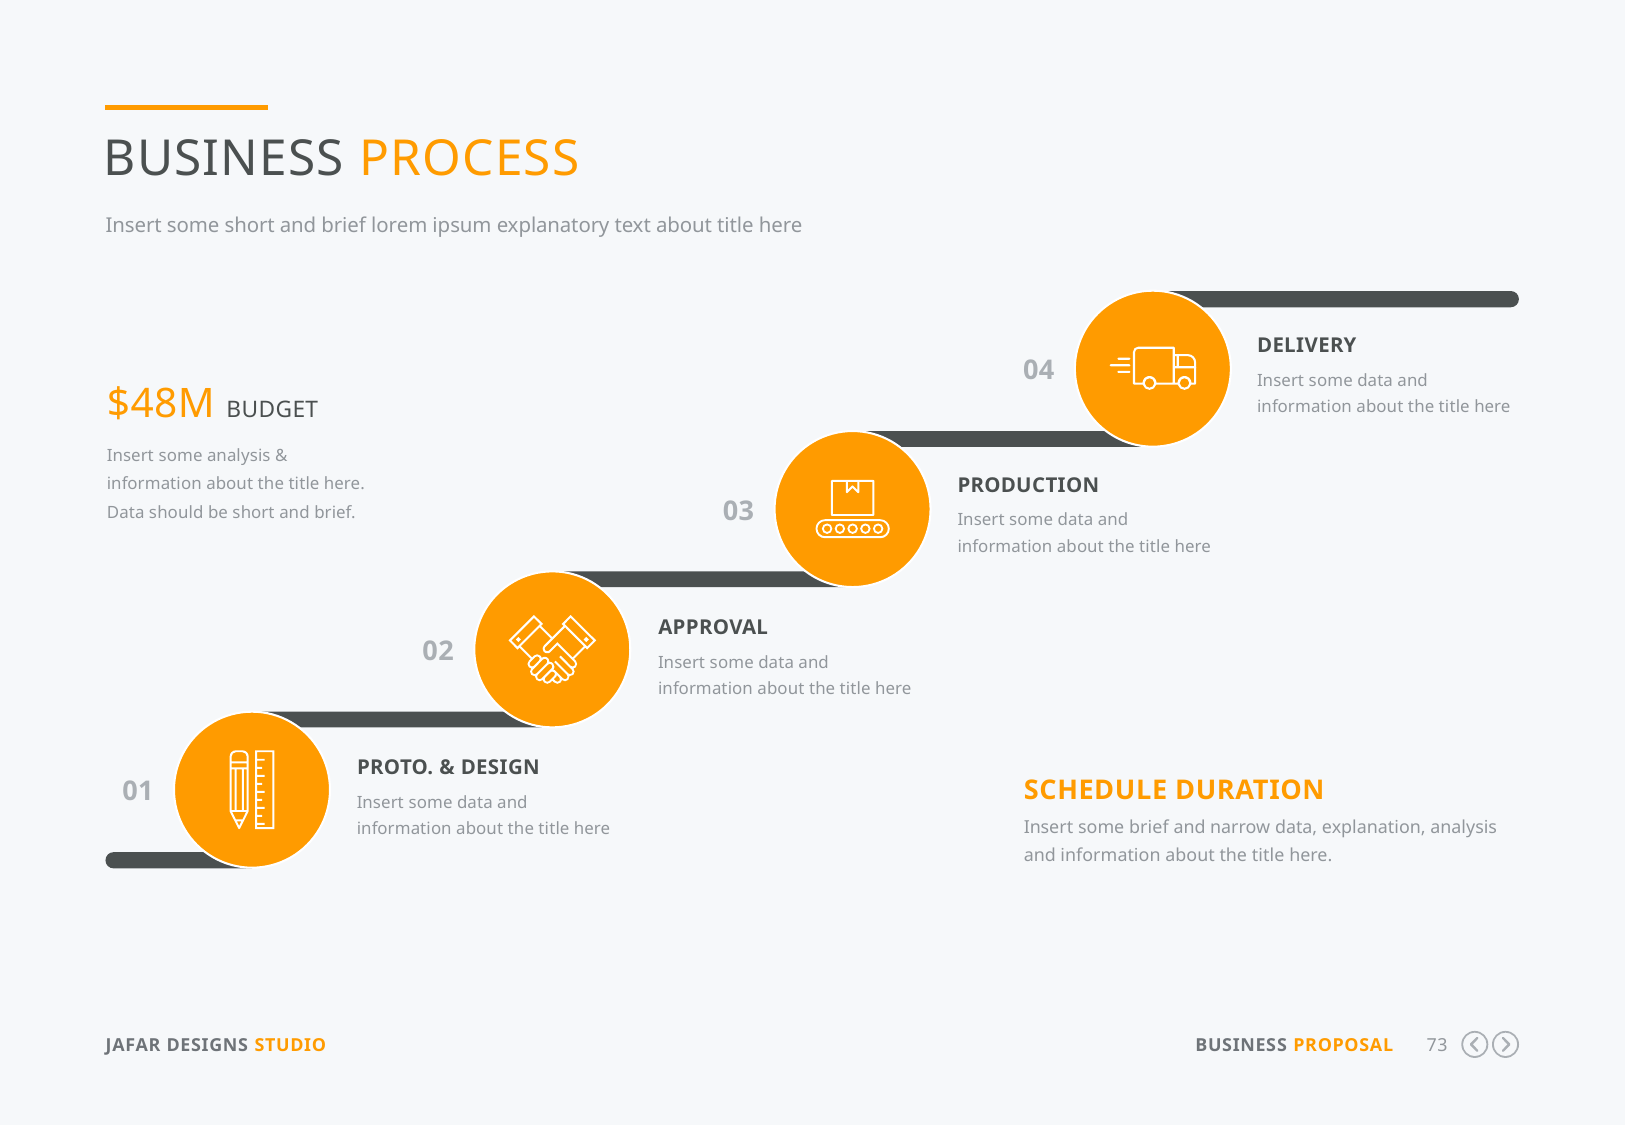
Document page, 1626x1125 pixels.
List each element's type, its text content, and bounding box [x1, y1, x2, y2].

text_box [773, 430, 932, 589]
text_box [815, 519, 890, 539]
text_box [563, 570, 839, 588]
text_box [267, 711, 537, 728]
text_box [106, 376, 383, 523]
text_box 01 [105, 773, 154, 806]
text_box 02 [405, 633, 454, 666]
text_box [865, 430, 1142, 448]
text_box [1132, 346, 1197, 390]
text_box [1161, 289, 1520, 309]
list Business Process [103, 125, 1518, 188]
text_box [957, 471, 1217, 557]
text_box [658, 614, 918, 699]
text_box 03 [706, 493, 755, 526]
text_box [104, 851, 254, 870]
text_box 04 [1006, 351, 1055, 385]
text_box [172, 710, 332, 869]
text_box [1023, 762, 1518, 866]
list Insert some short and brief lorem ipsum explanatory text about title here [105, 209, 1519, 241]
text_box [1257, 332, 1519, 417]
text_box [255, 750, 275, 830]
text_box [1073, 289, 1232, 448]
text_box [356, 754, 617, 839]
text_box [473, 570, 632, 729]
text_box [830, 479, 875, 516]
text_box [508, 615, 597, 684]
text_box [229, 750, 249, 830]
